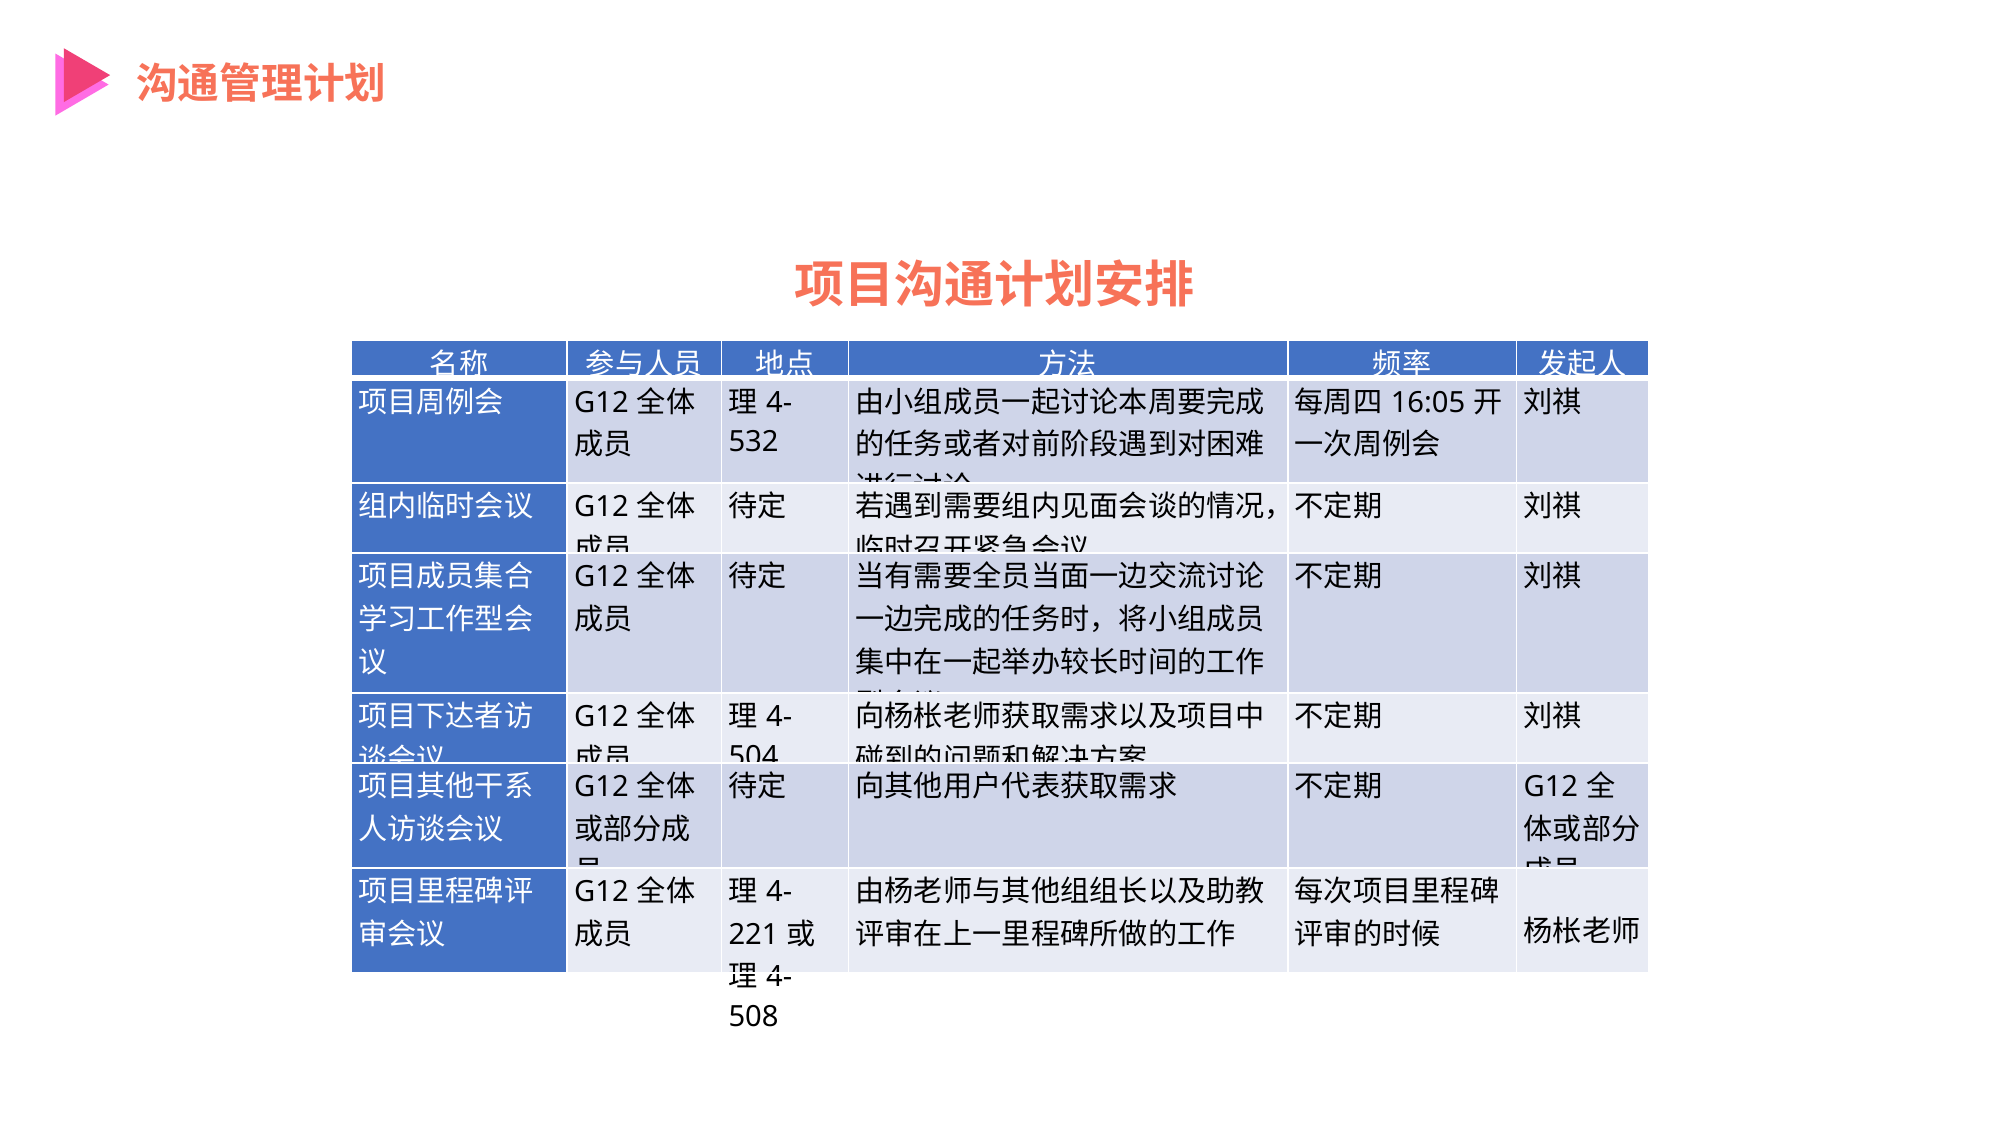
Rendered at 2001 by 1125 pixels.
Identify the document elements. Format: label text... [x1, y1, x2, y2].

table_cell 刘祺 [1517, 554, 1648, 692]
text_box 沟通管理计划 [121, 48, 455, 114]
table_cell 理4-532 [722, 381, 848, 482]
table_cell 向其他用户代表获取需求 [849, 764, 1287, 867]
table_cell 不定期 [1289, 484, 1516, 552]
table_cell 每周四16:05开一次周例会 [1289, 381, 1516, 482]
table_cell 待定 [722, 764, 848, 867]
table_header 参与人员 [568, 341, 721, 375]
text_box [55, 48, 111, 116]
table_cell 由杨老师与其他组组长以及助教评审在上一里程碑所做的工作 [849, 869, 1287, 972]
table_cell 由小组成员一起讨论本周要完成的任务或者对前阶段遇到对困难进行讨论 [849, 381, 1287, 482]
table_cell 不定期 [1289, 764, 1516, 867]
table_cell 杨枨老师 [1517, 869, 1648, 972]
table_cell G12全体成员 [568, 869, 721, 972]
table_cell 待定 [722, 554, 848, 692]
table_cell 每次项目里程碑评审的时候 [1289, 869, 1516, 972]
table_cell 若遇到需要组内见面会谈的情况，临时召开紧急会议 [849, 484, 1287, 552]
table_cell 向杨枨老师获取需求以及项目中碰到的问题和解决方案 [849, 694, 1287, 762]
table_cell 项目其他干系人访谈会议 [352, 764, 566, 867]
table_cell 理4-221或 理4-508 [722, 869, 848, 972]
table_cell G12全体或部分成员 [568, 764, 721, 867]
table_cell 待定 [722, 484, 848, 552]
table_cell G12全体成员 [568, 694, 721, 762]
table_header 方法 [849, 341, 1287, 375]
table_header 发起人 [1517, 341, 1648, 375]
text_box 项目沟通计划安排 [709, 245, 1291, 321]
table_cell G12全体成员 [568, 381, 721, 482]
table_cell 不定期 [1289, 694, 1516, 762]
table_header 频率 [1289, 341, 1516, 375]
table_cell G12全体或部分成员 [1517, 764, 1648, 867]
table_cell G12全体成员 [568, 554, 721, 692]
table_cell 刘祺 [1517, 484, 1648, 552]
table_cell 项目周例会 [352, 381, 566, 482]
table_cell 刘祺 [1517, 381, 1648, 482]
table_cell 项目成员集合学习工作型会议 [352, 554, 566, 692]
table_cell 理4-504 [722, 694, 848, 762]
table_cell 项目里程碑评审会议 [352, 869, 566, 972]
table_cell G12全体成员 [568, 484, 721, 552]
table_cell 当有需要全员当面一边交流讨论一边完成的任务时，将小组成员集中在一起举办较长时间的工作型会议 [849, 554, 1287, 692]
table_header 地点 [722, 341, 848, 375]
table_cell 不定期 [1289, 554, 1516, 692]
table_cell 组内临时会议 [352, 484, 566, 552]
table_cell 项目下达者访谈会议 [352, 694, 566, 762]
table_header 名称 [352, 341, 566, 375]
table_cell 刘祺 [1517, 694, 1648, 762]
